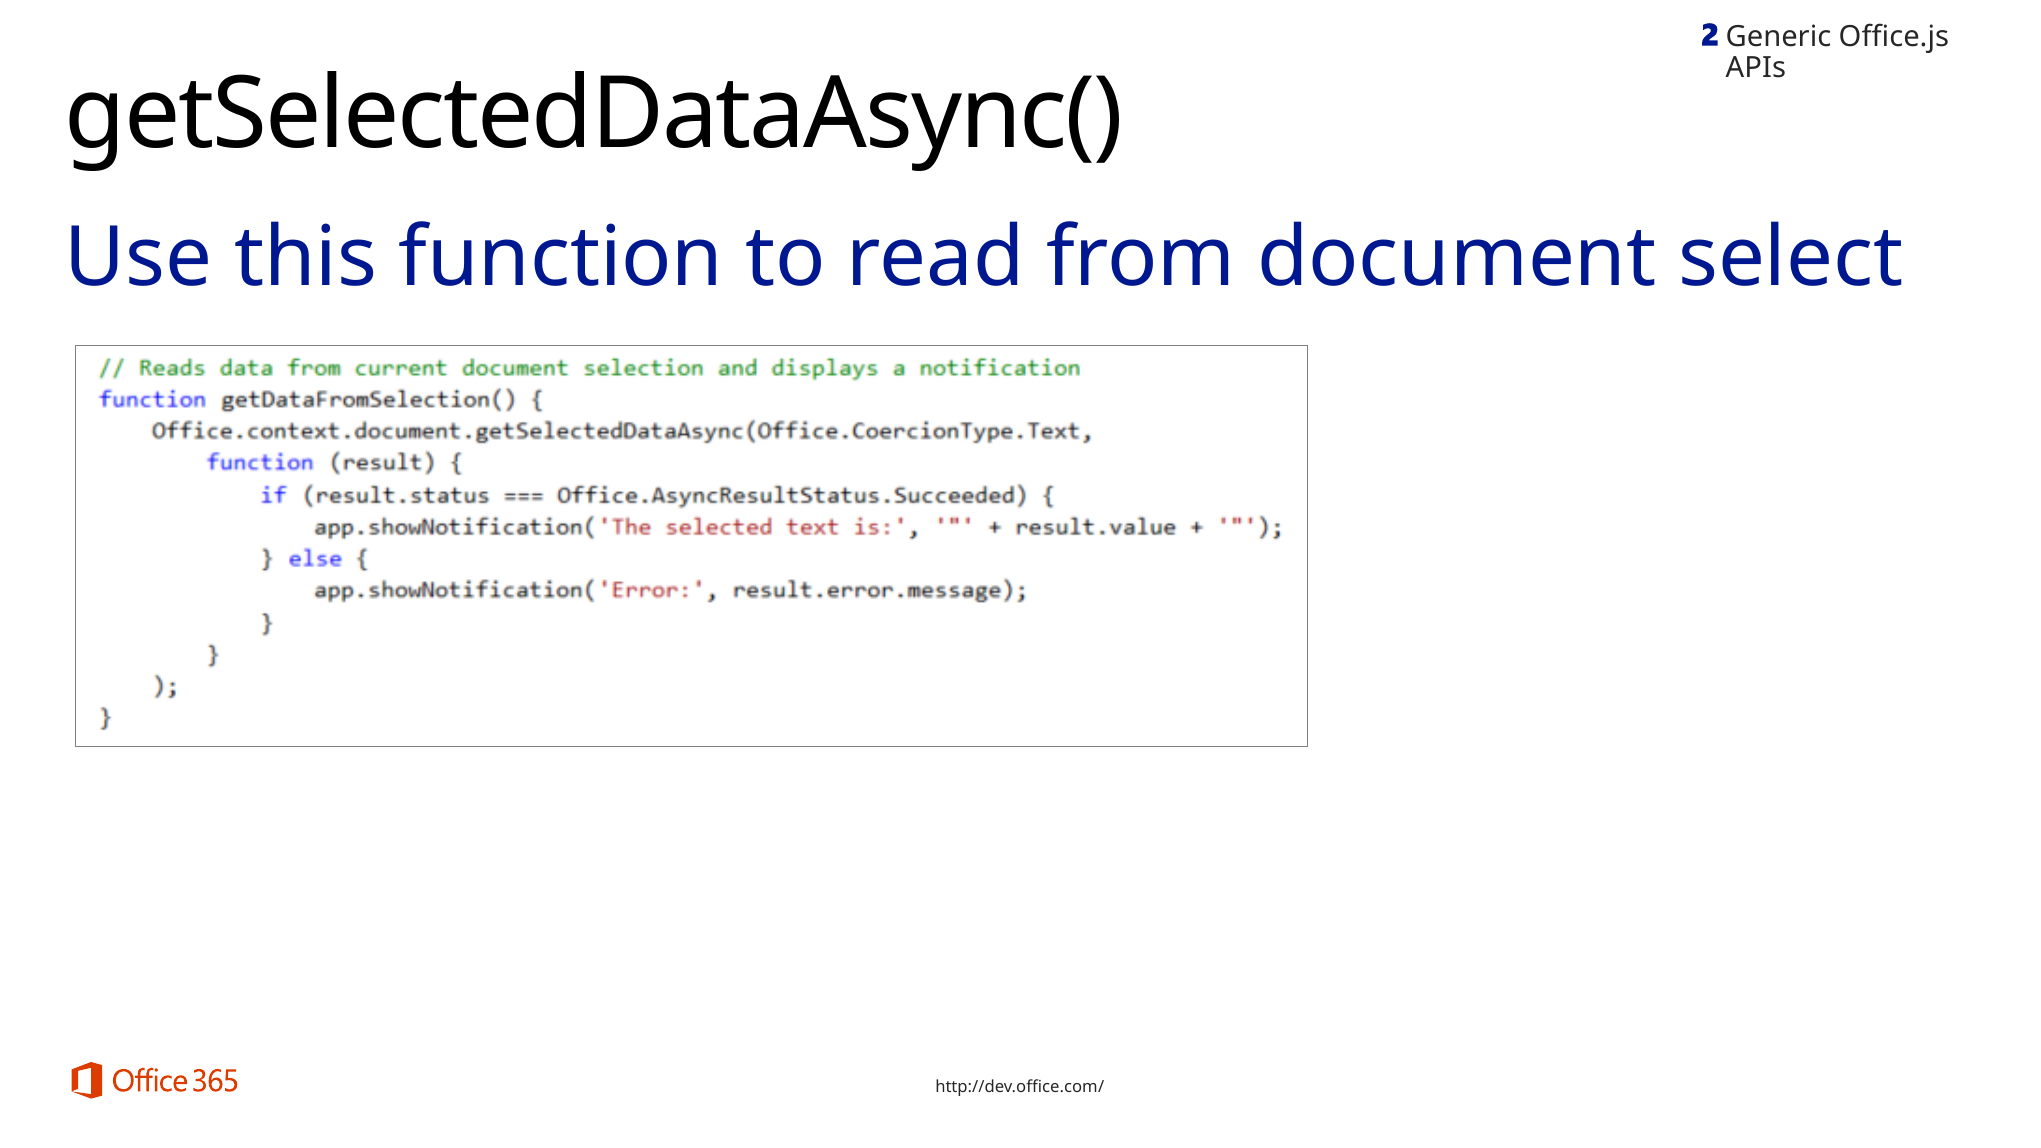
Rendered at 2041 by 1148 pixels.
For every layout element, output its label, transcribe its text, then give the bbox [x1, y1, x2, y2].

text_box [1701, 5, 2024, 54]
title getSelectedDataAsync() [40, 45, 1992, 197]
picture [74, 344, 1309, 747]
list Use this function to read from document select [40, 198, 1991, 321]
